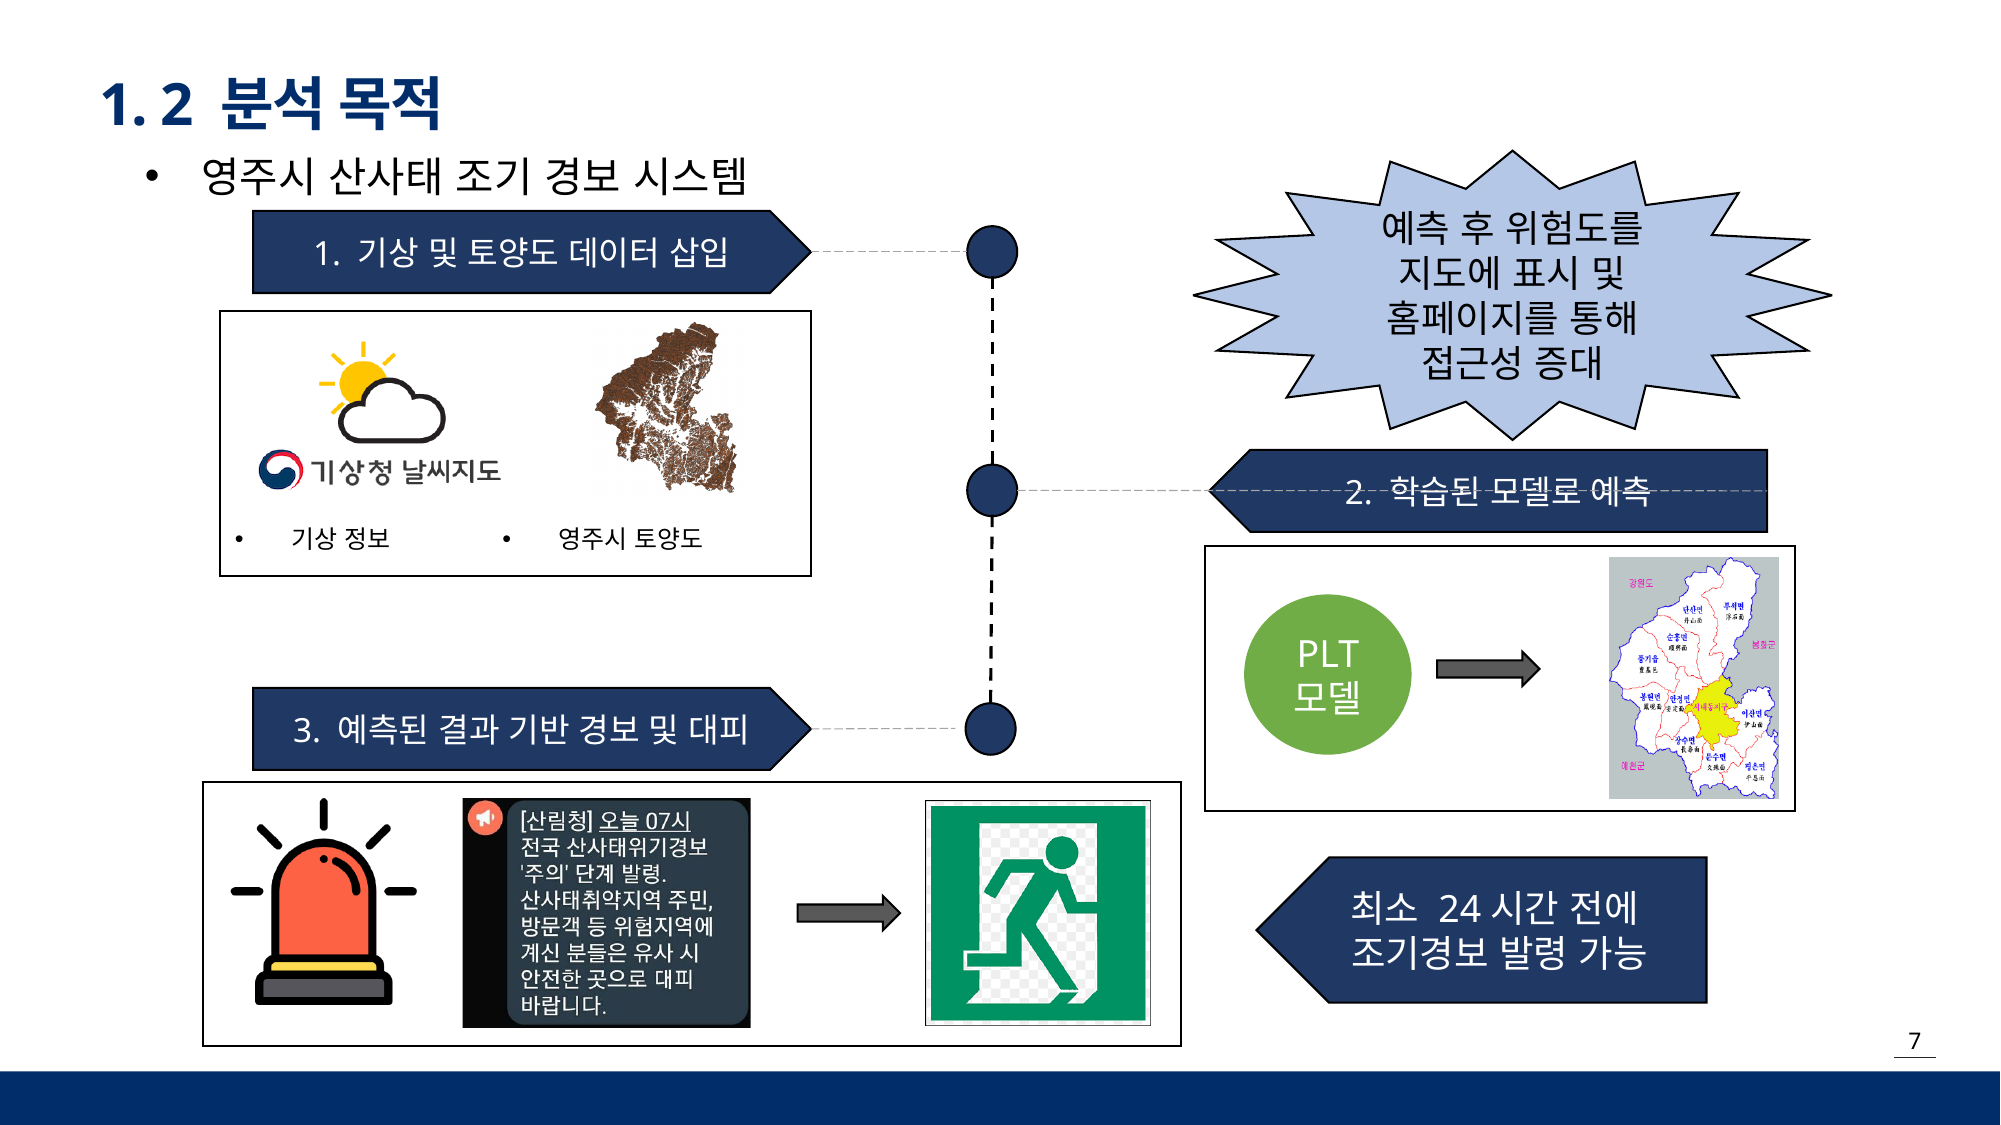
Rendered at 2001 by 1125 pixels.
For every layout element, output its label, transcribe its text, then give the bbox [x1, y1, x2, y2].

text_box [202, 781, 1182, 1047]
text_box [1204, 545, 1796, 812]
picture [592, 321, 744, 495]
text_box 영주시 토양도 [487, 516, 849, 562]
picture [250, 338, 515, 493]
picture [1609, 557, 1779, 799]
text_box 3. 예측된 결과 기반 경보 및 대피 [252, 686, 812, 771]
text_box 1. 기상 및 토양도 데이터 삽입 [252, 209, 813, 295]
text_box [964, 702, 1017, 756]
picture [925, 800, 1151, 1026]
text_box 영주시 산사태 조기 경보 시스템 [130, 142, 1243, 208]
picture [462, 798, 751, 1028]
text_box 예측 후 위험도를 지도에 표시 및 홈페이지를 통해 접근성 증대 [1192, 149, 1833, 442]
text_box 기상 정보 [220, 516, 487, 562]
text_box [966, 225, 1019, 279]
text_box 2. 학습된 모델로 예측 [1209, 448, 1769, 533]
text_box [219, 310, 812, 577]
text_box [1436, 649, 1541, 689]
text_box PLT 모델 [1243, 593, 1413, 756]
picture [220, 798, 427, 1005]
text_box [966, 463, 1019, 518]
text_box 최소 24시간 전에 조기경보 발령 가능 [1255, 856, 1708, 1004]
text_box [796, 893, 902, 933]
list 1. 2 분석 목적 [85, 40, 1000, 143]
